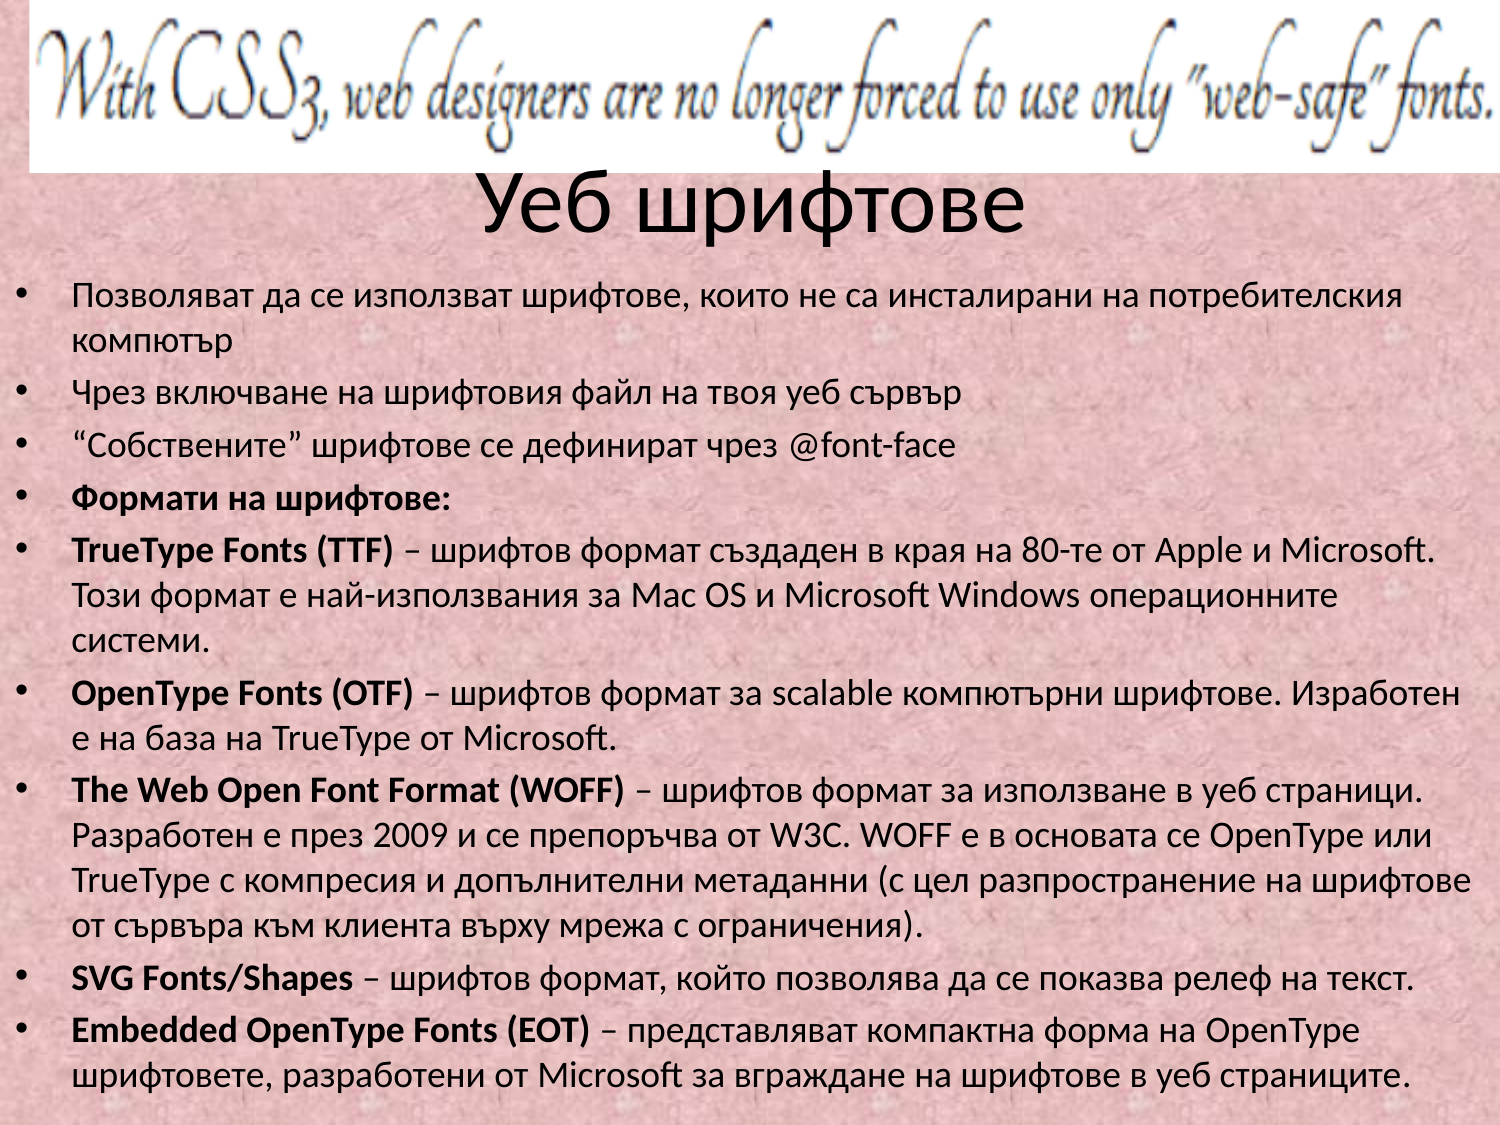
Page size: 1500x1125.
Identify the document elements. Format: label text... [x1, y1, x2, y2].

title Уеб шрифтове [76, 181, 1427, 290]
picture [0, 0, 1500, 262]
list Позволяват да се използват шрифтове, които не са инсталирани на потребителския компютър Чрез включване на шрифтовия файл на твоя уеб сървър “Собствените” шрифтове се дефинират чрез @font-face Формати на шрифтове: TrueType Fonts (TTF) – шрифтов формат създаден в края на 80-те от Apple и Microsoft. Този формат е най-използвания за Mac OS и Microsoft Windows операционните системи. OpenType Fonts (OTF) – шрифтов формат за scalable компютърни шрифтове. Изработен е на база на TrueType от Microsoft. The Web Open Font Format (WOFF) – шрифтов формат за използване в уеб страници. Разработен е през 2009 и се препоръчва от W3C. WOFF е в основата се OpenType или TrueType с компресия и допълнителни метаданни (с цел разпространение на шрифтове от сървъра към клиента върху мрежа с ограничения). SVG Fonts/Shapes – шрифтов формат, който позволява да се показва релеф на текст. Embedded OpenType Fonts (EOT) – представляват компактна форма на OpenType шрифтовете, разработени от Microsoft за вграждане на шрифтове в уеб страниците. [0, 262, 1500, 1125]
